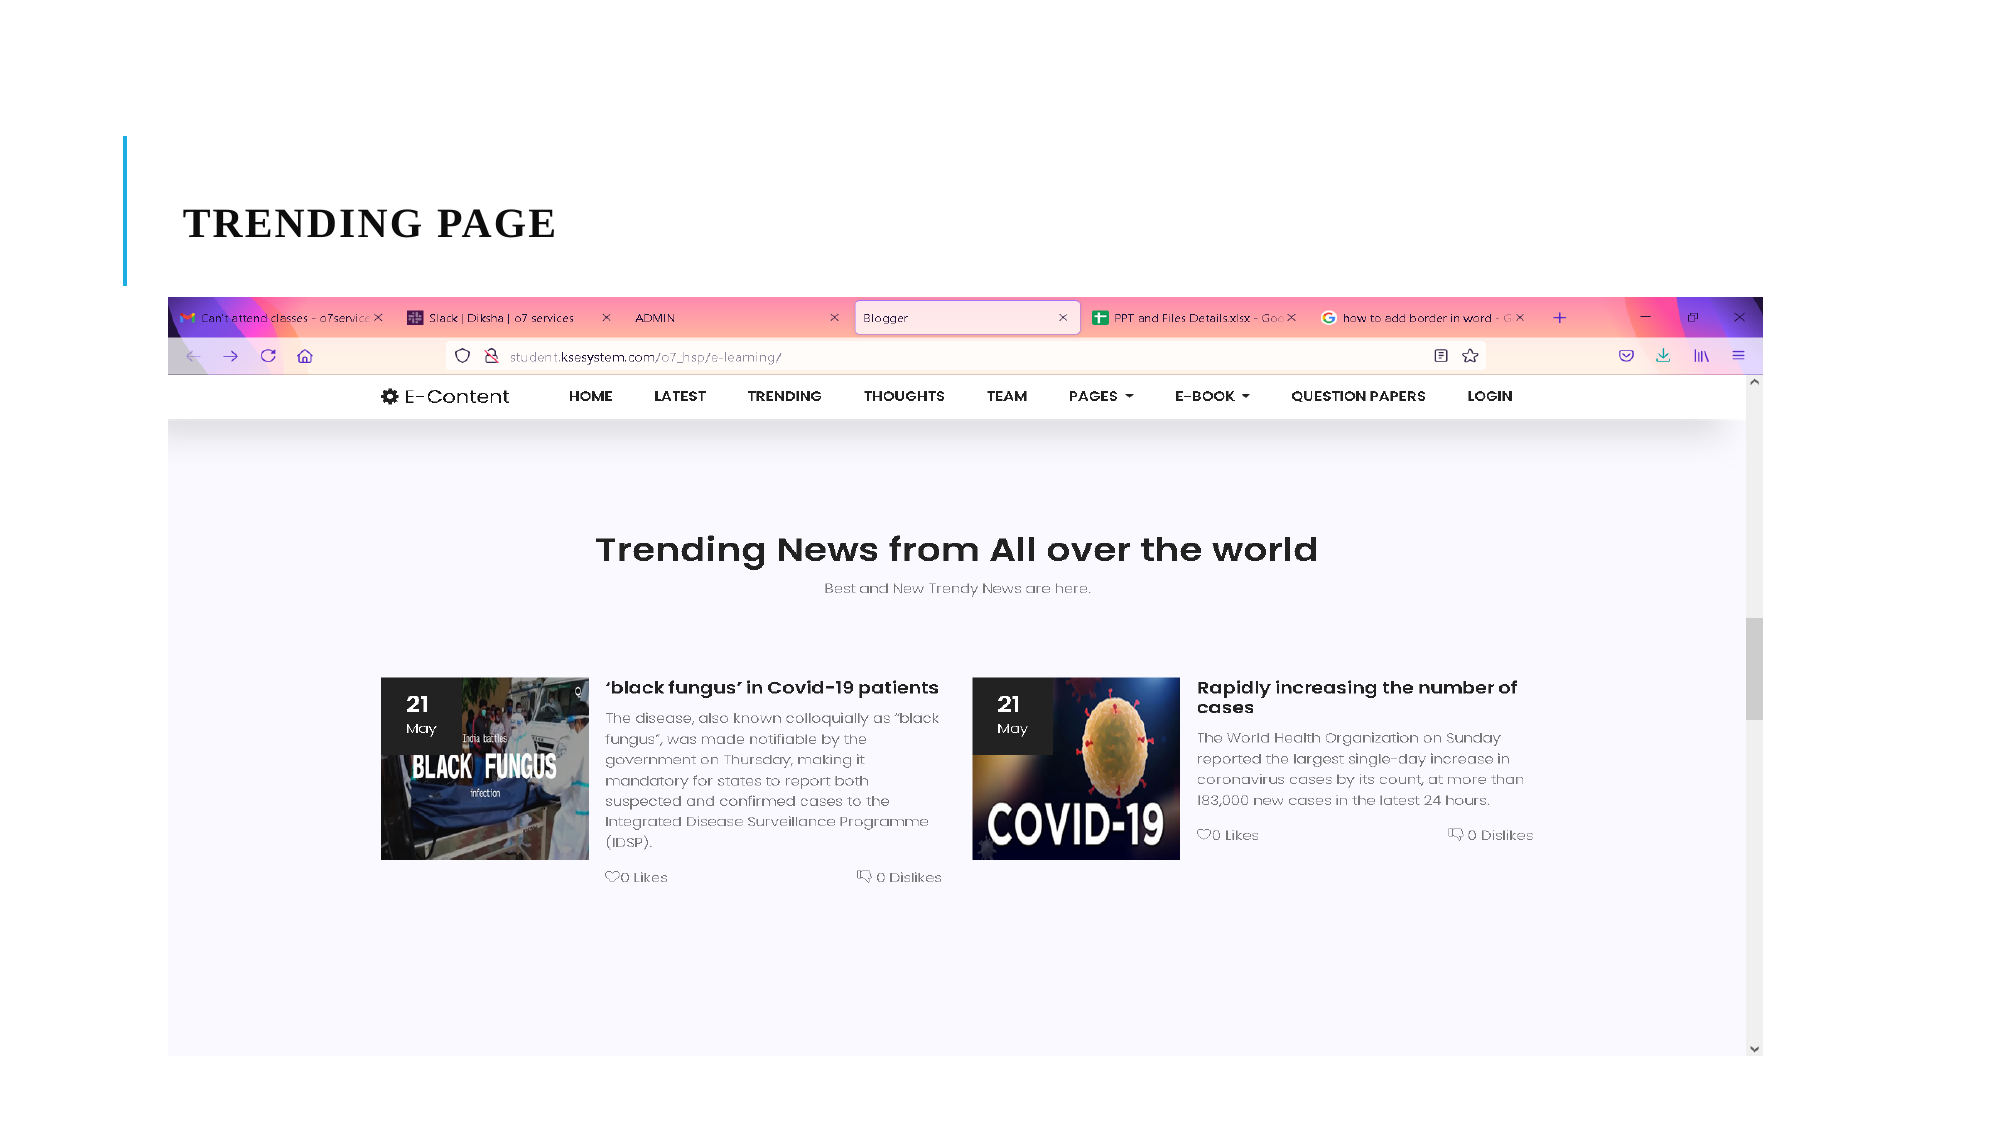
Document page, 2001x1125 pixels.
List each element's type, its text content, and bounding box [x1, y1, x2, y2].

title TRENDING PAGE [168, 190, 1763, 262]
picture [167, 296, 1763, 1056]
